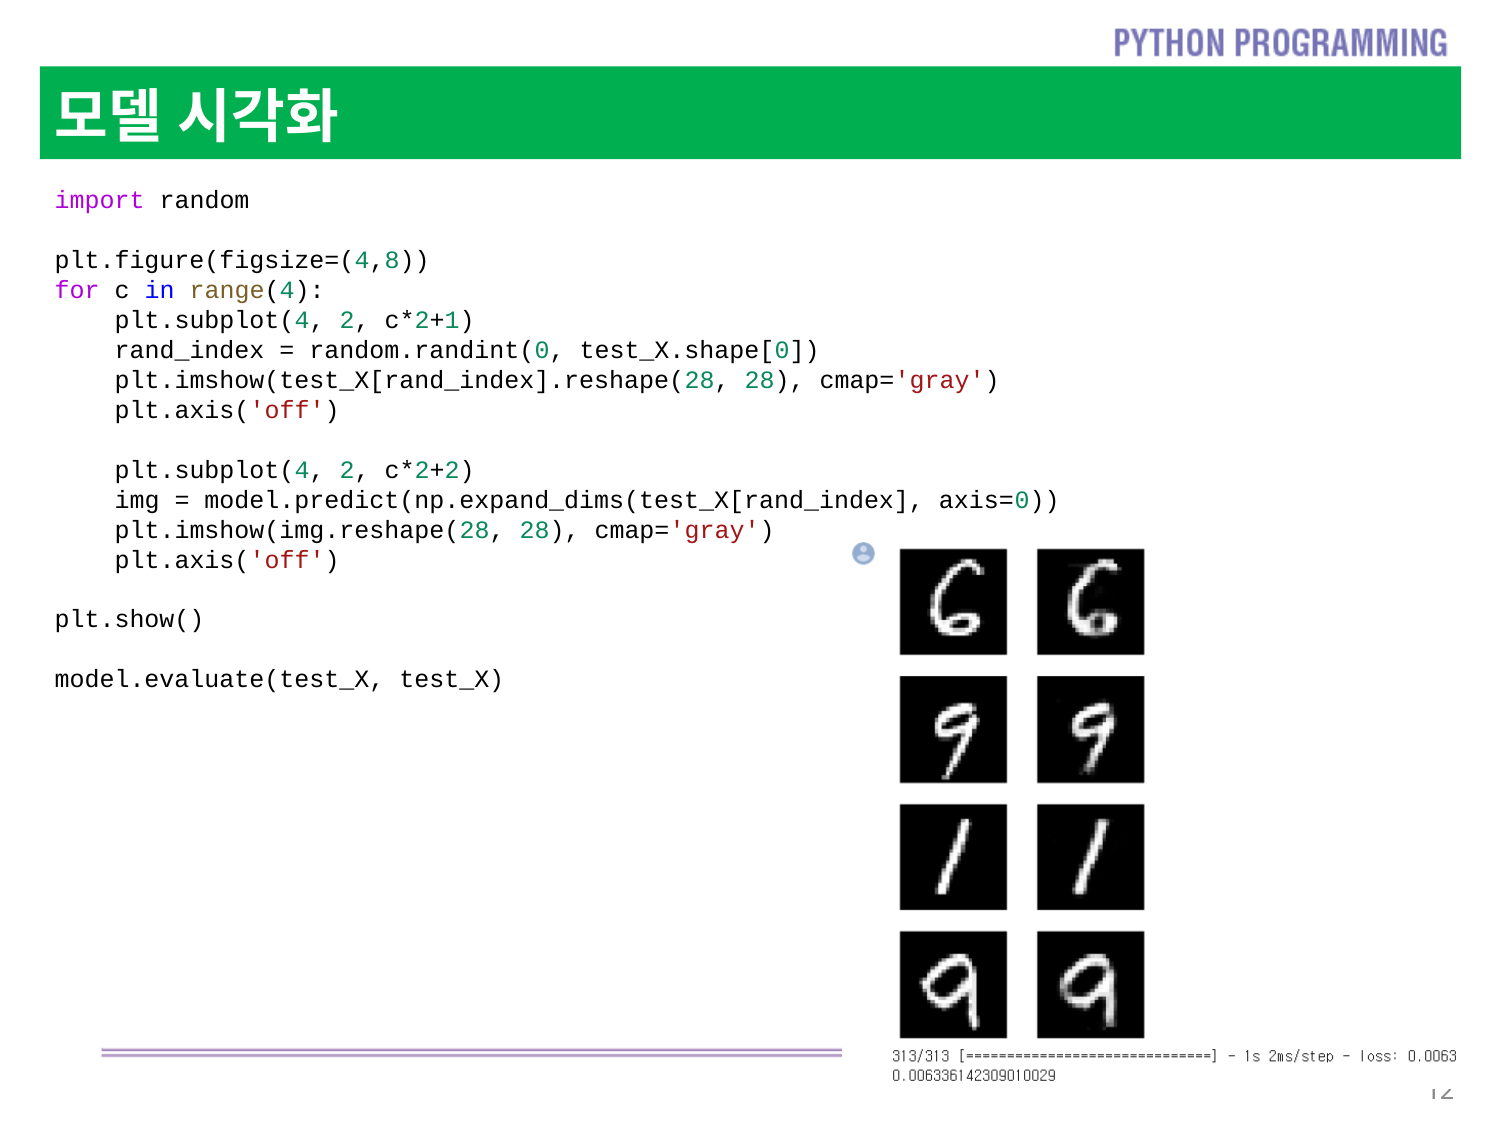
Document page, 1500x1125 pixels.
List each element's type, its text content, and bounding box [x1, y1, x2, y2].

text_box import random plt.figure(figsize=(4,8)) for c in range(4): plt.subplot(4, 2, c*2+1) rand_index = random.randint(0, test_X.shape[0]) plt.imshow(test_X[rand_index].reshape(28, 28), cmap='gray') plt.axis('off') plt.subplot(4, 2, c*2+2) img = model.predict(np.expand_dims(test_X[rand_index], axis=0)) plt.imshow(img.reshape(28, 28), cmap='gray') plt.axis('off') plt.show() model.evaluate(test_X, test_X) [39, 176, 1190, 701]
slide_number 12 [1119, 1071, 1470, 1112]
title 모델 시각화 [39, 76, 1444, 152]
picture [18, 533, 1483, 1090]
picture [1106, 13, 1462, 66]
